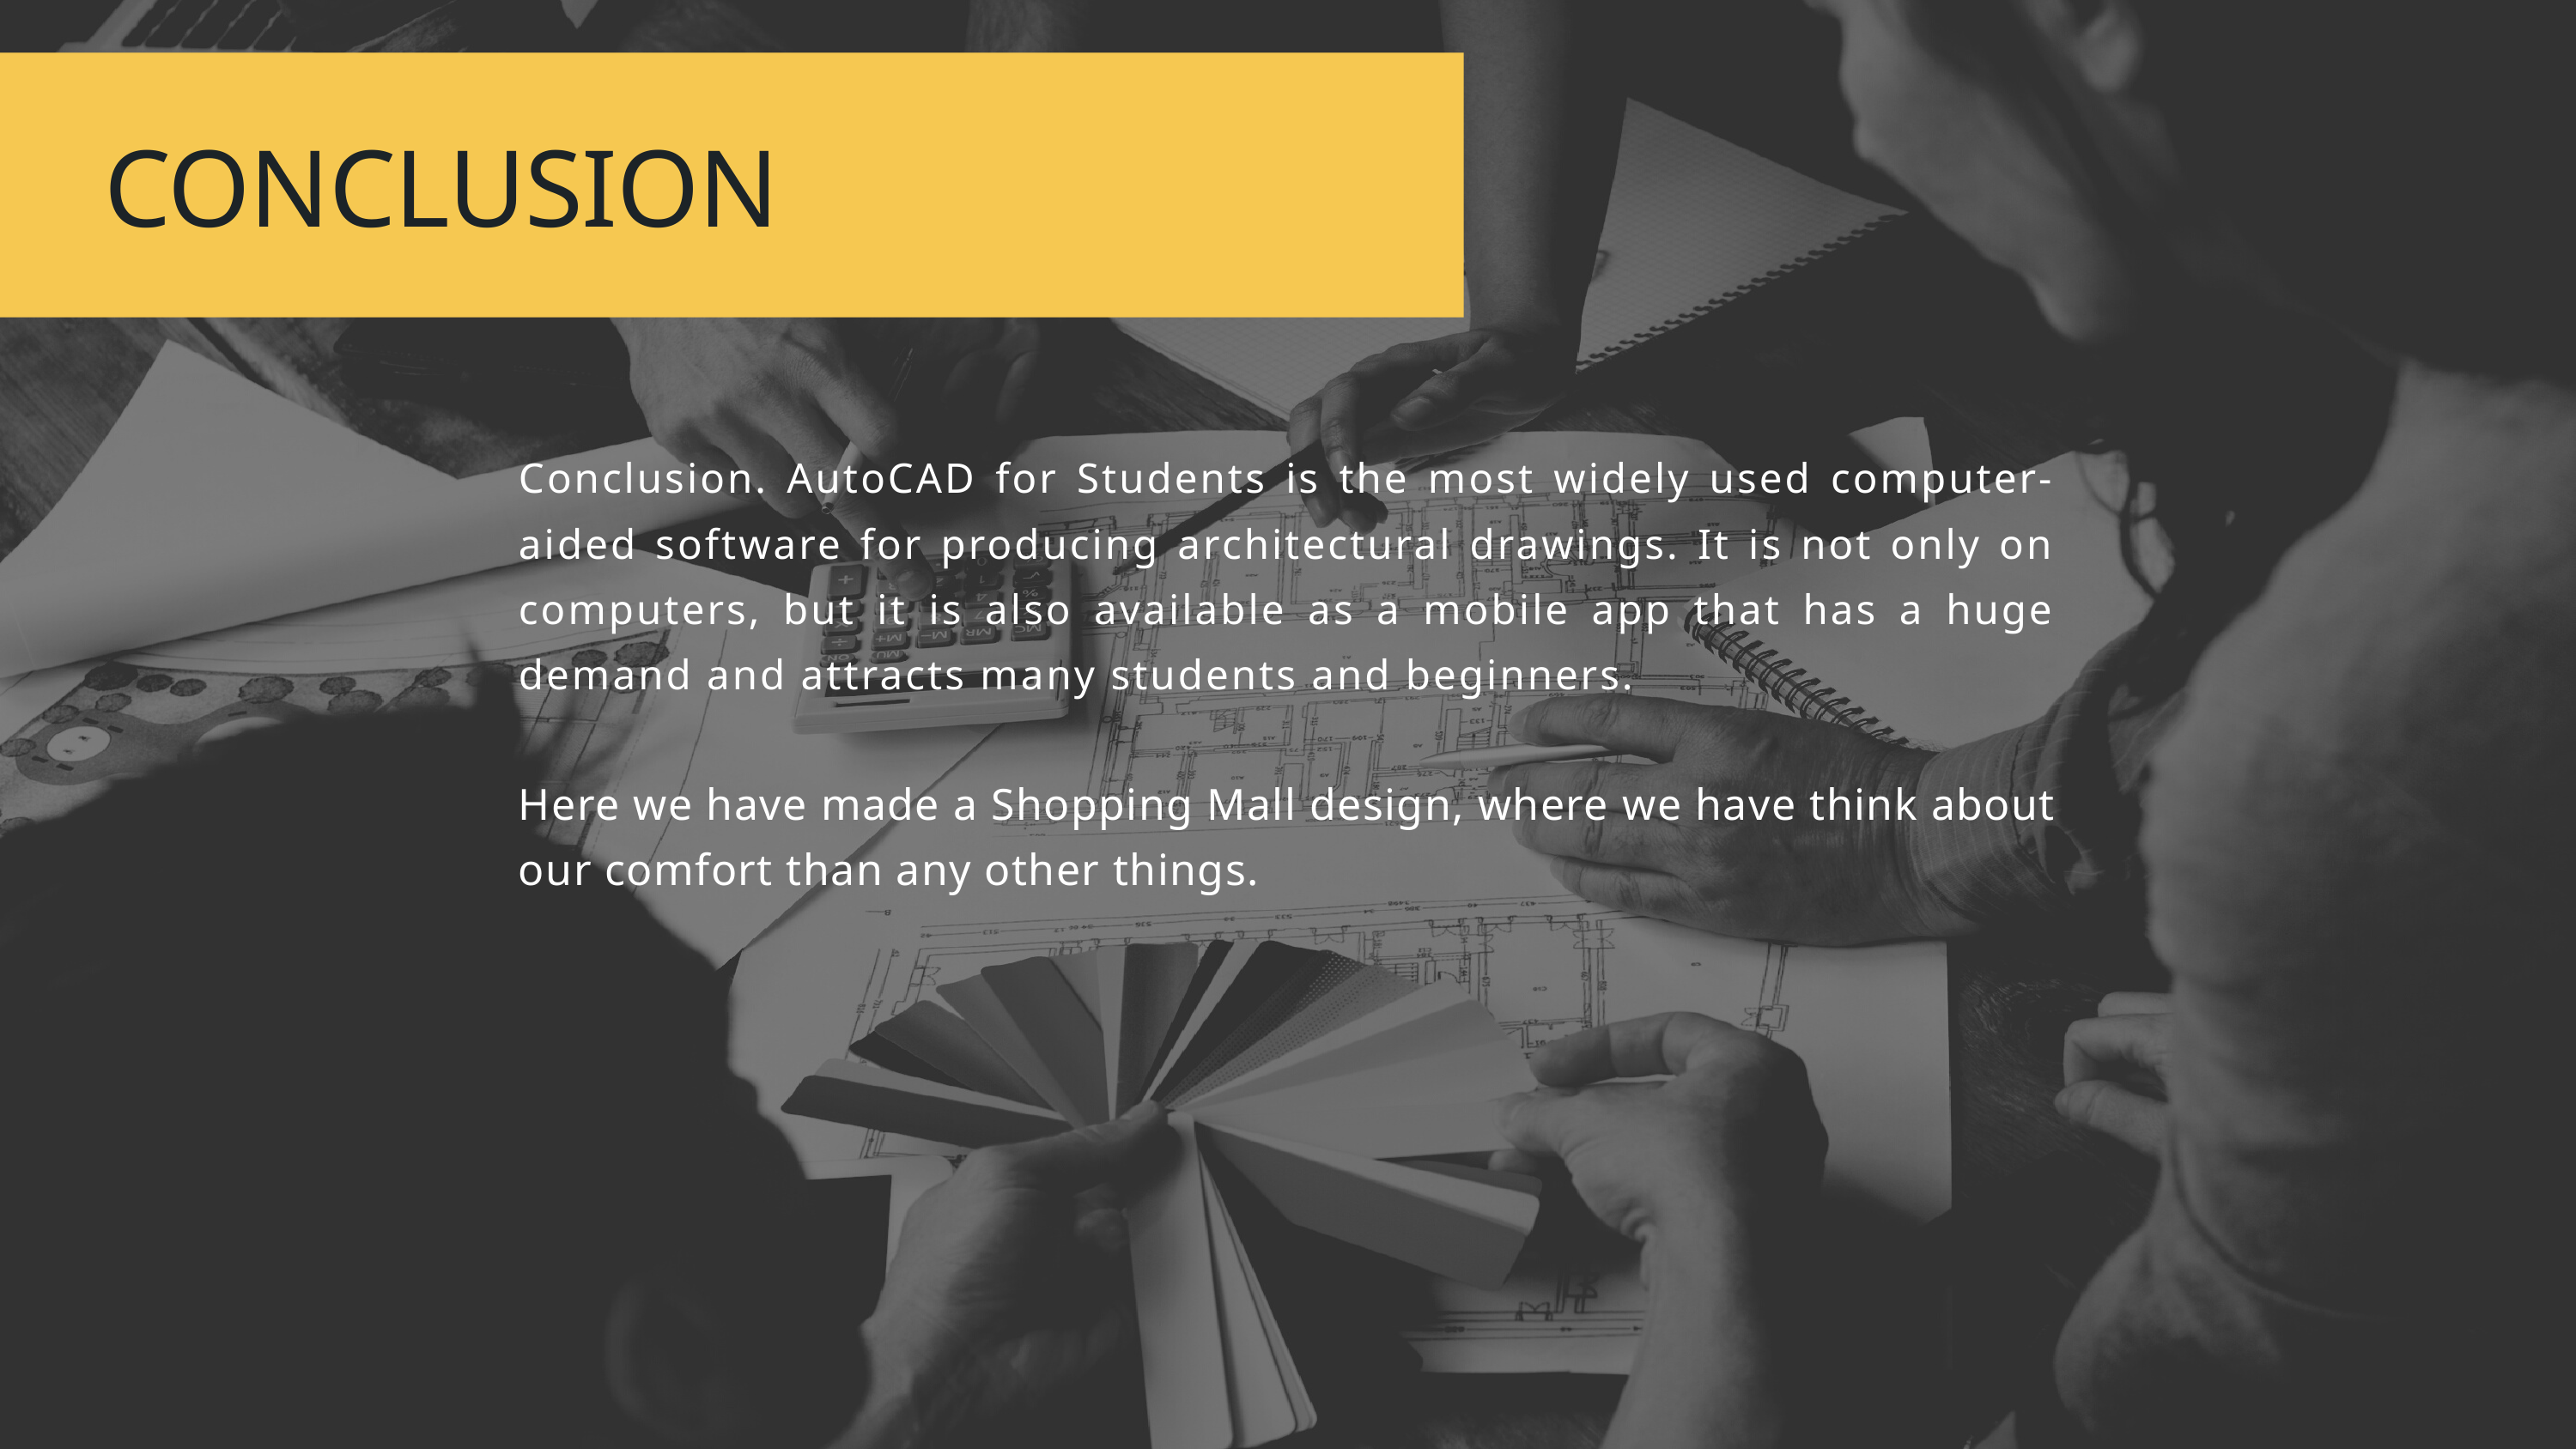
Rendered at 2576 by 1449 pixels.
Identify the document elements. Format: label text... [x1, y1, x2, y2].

text_box [0, 52, 1464, 318]
picture [0, 0, 2576, 1449]
text_box Conclusion. AutoCAD for Students is the most widely used computer-aided software for producing architectural drawings. It is not only on computers, but it is also available as a mobile app that has a huge demand and attracts many students and beginners.​ ​ Here we have made a Shopping Mall design, where we have think about our comfort than any other things.​ ​ [518, 435, 2058, 1026]
text_box CONCLUSION [76, 123, 1388, 249]
